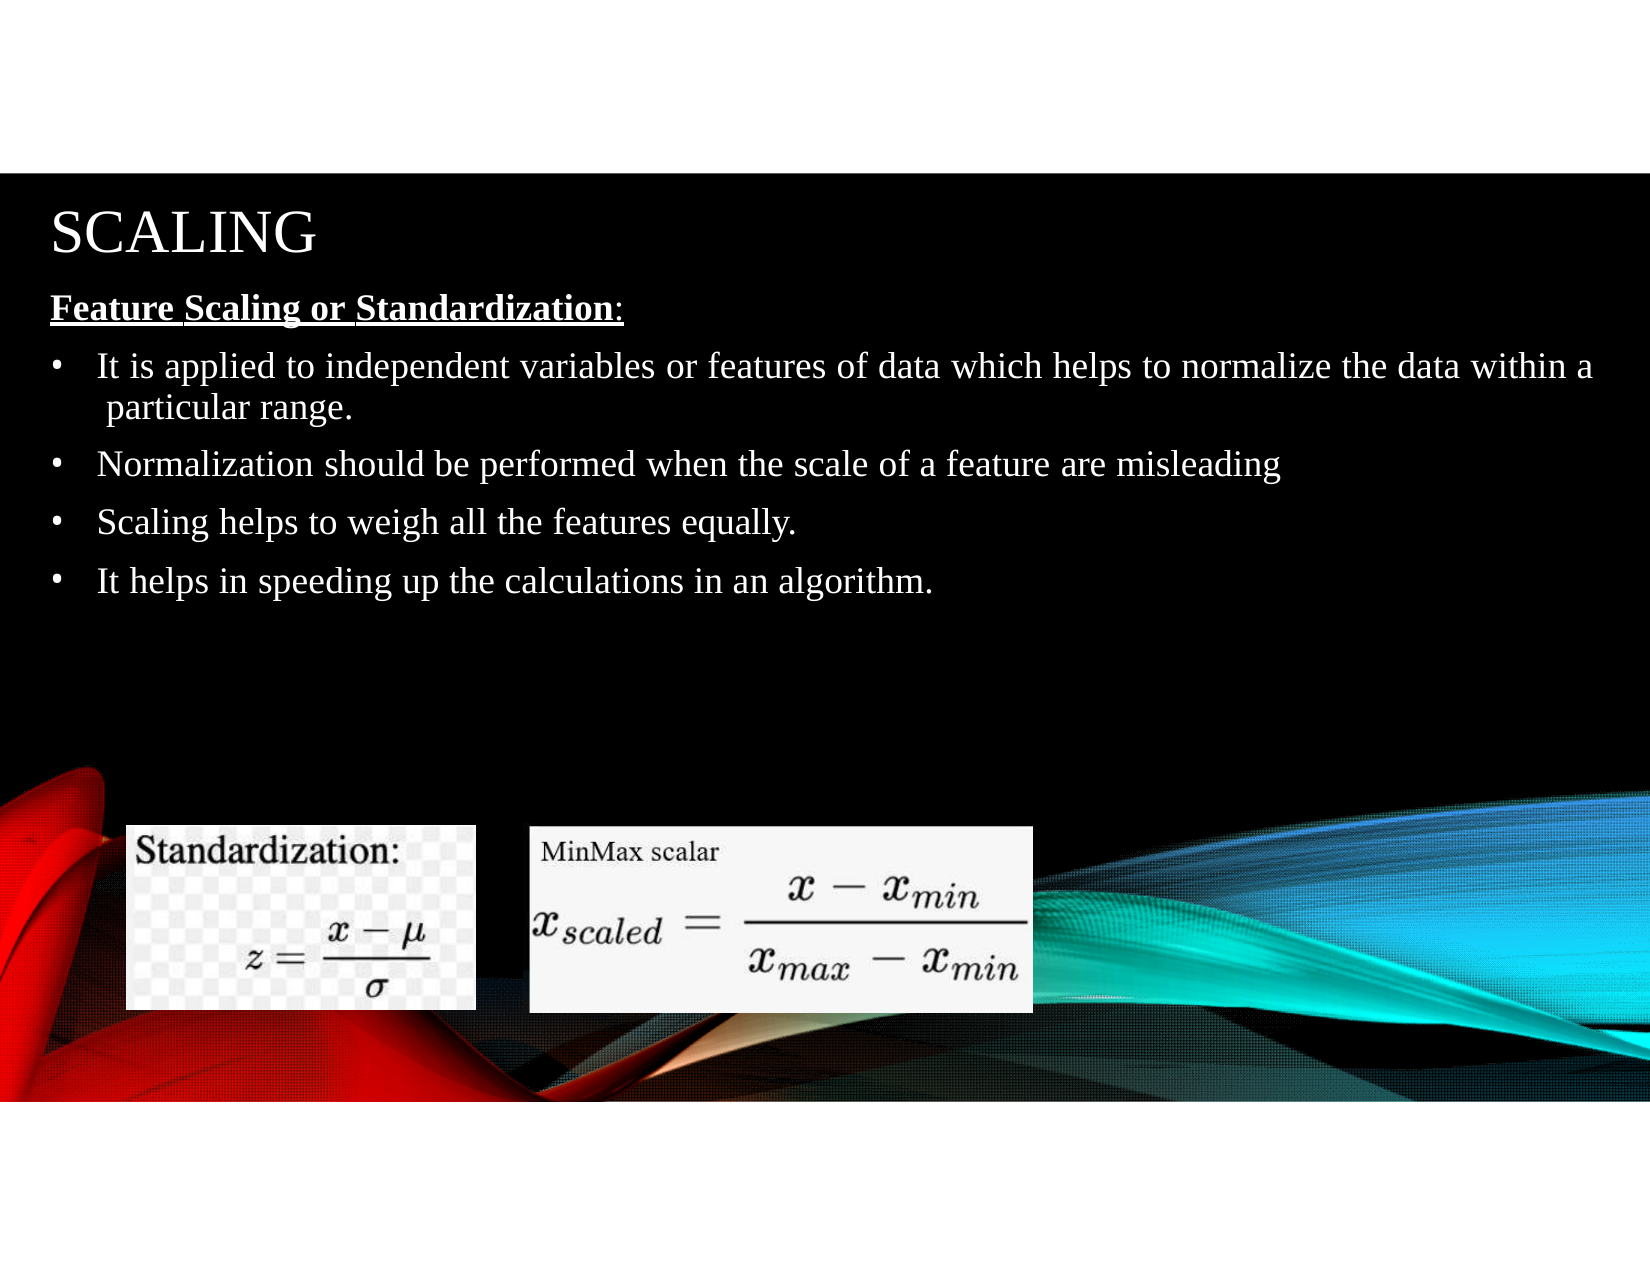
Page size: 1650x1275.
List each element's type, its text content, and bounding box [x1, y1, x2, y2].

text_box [0, 765, 1650, 1102]
text_box Feature Scaling or Standardization: It is applied to independent variables or features of data which helps to normalize the data within a particular range. Normalization should be performed when the scale of a feature are misleading Scaling helps to weigh all the features equally. It helps in speeding up the calculations in an algorithm. [48, 267, 1595, 601]
title SCALING [48, 187, 321, 267]
